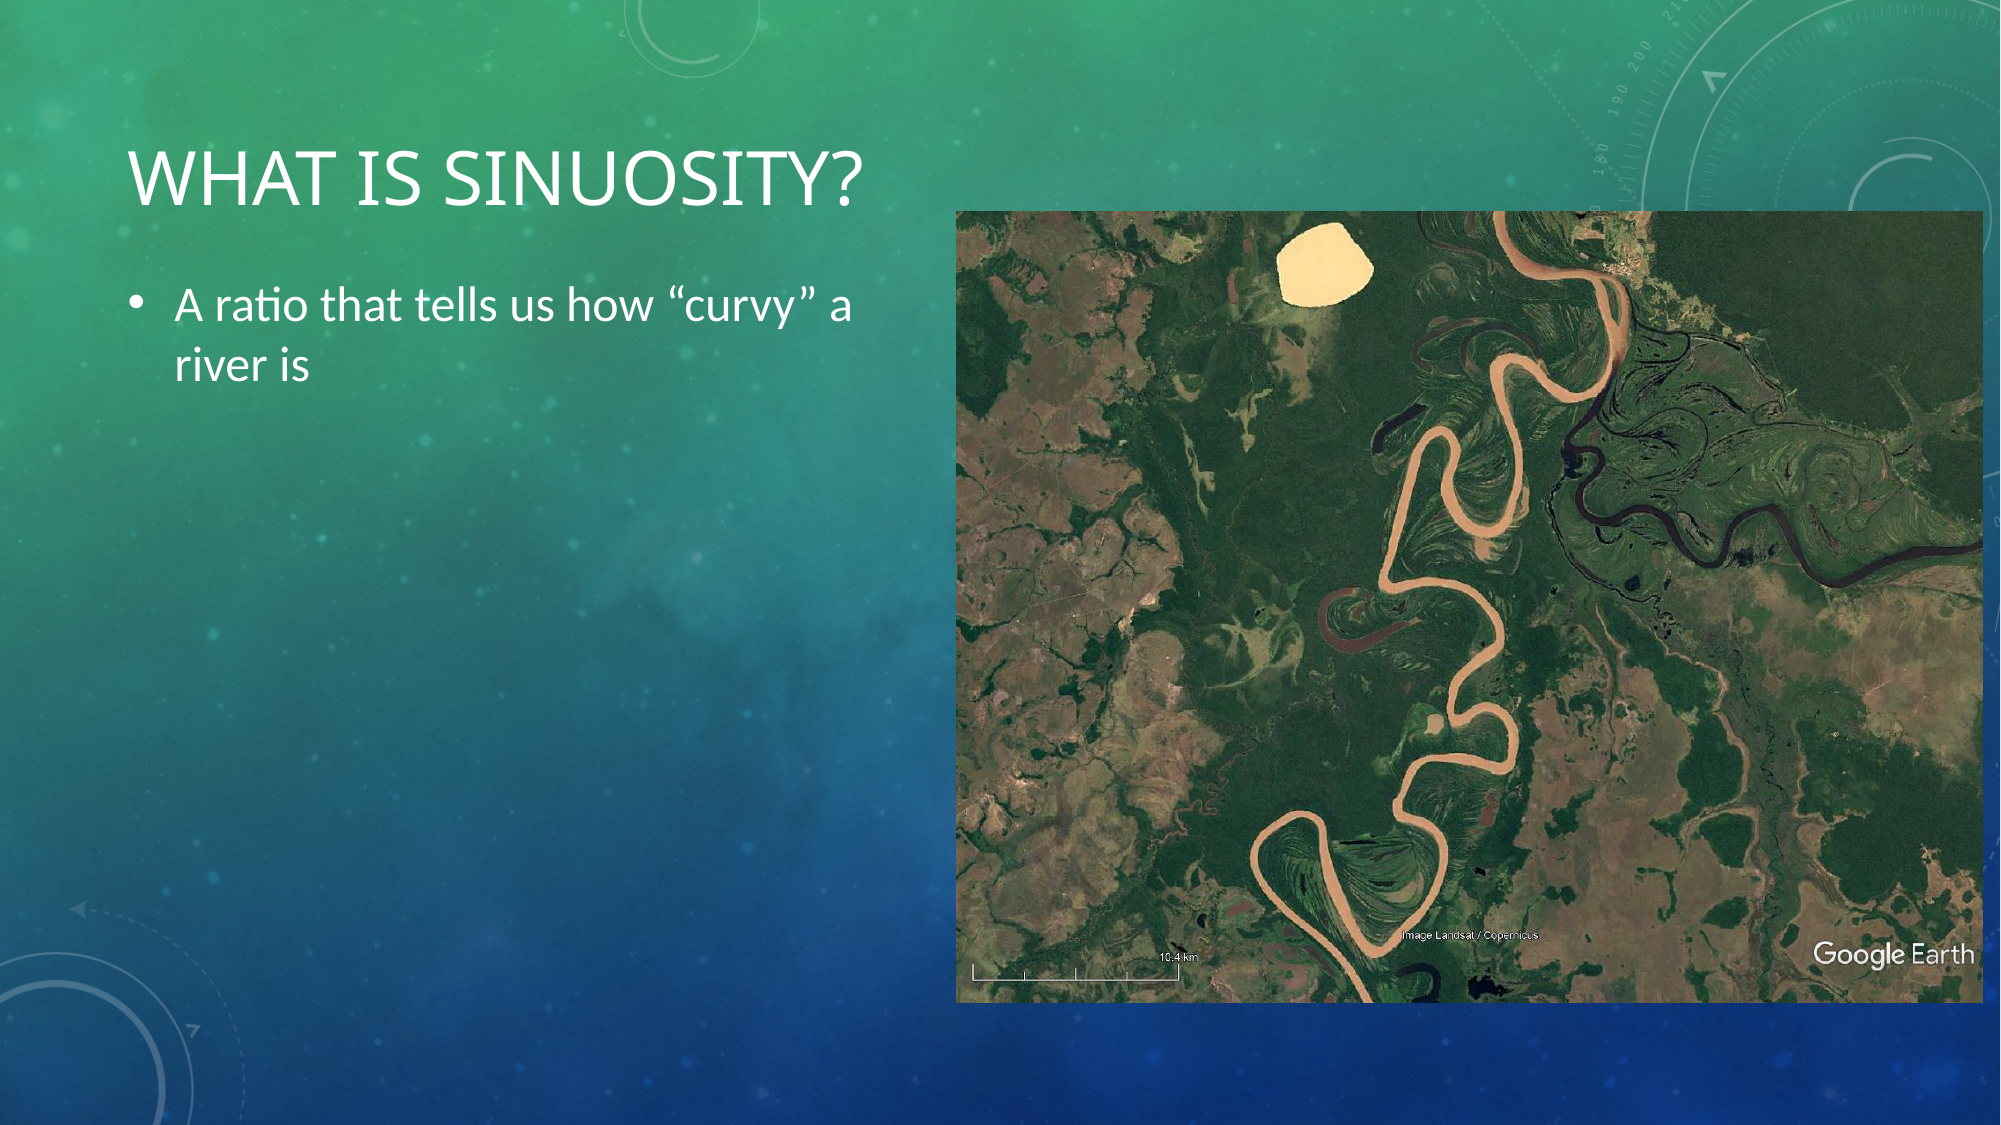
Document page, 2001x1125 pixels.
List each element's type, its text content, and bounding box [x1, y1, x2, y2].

title What is Sinuosity? [112, 99, 1775, 251]
picture [0, 0, 2001, 1125]
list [956, 211, 1984, 1003]
